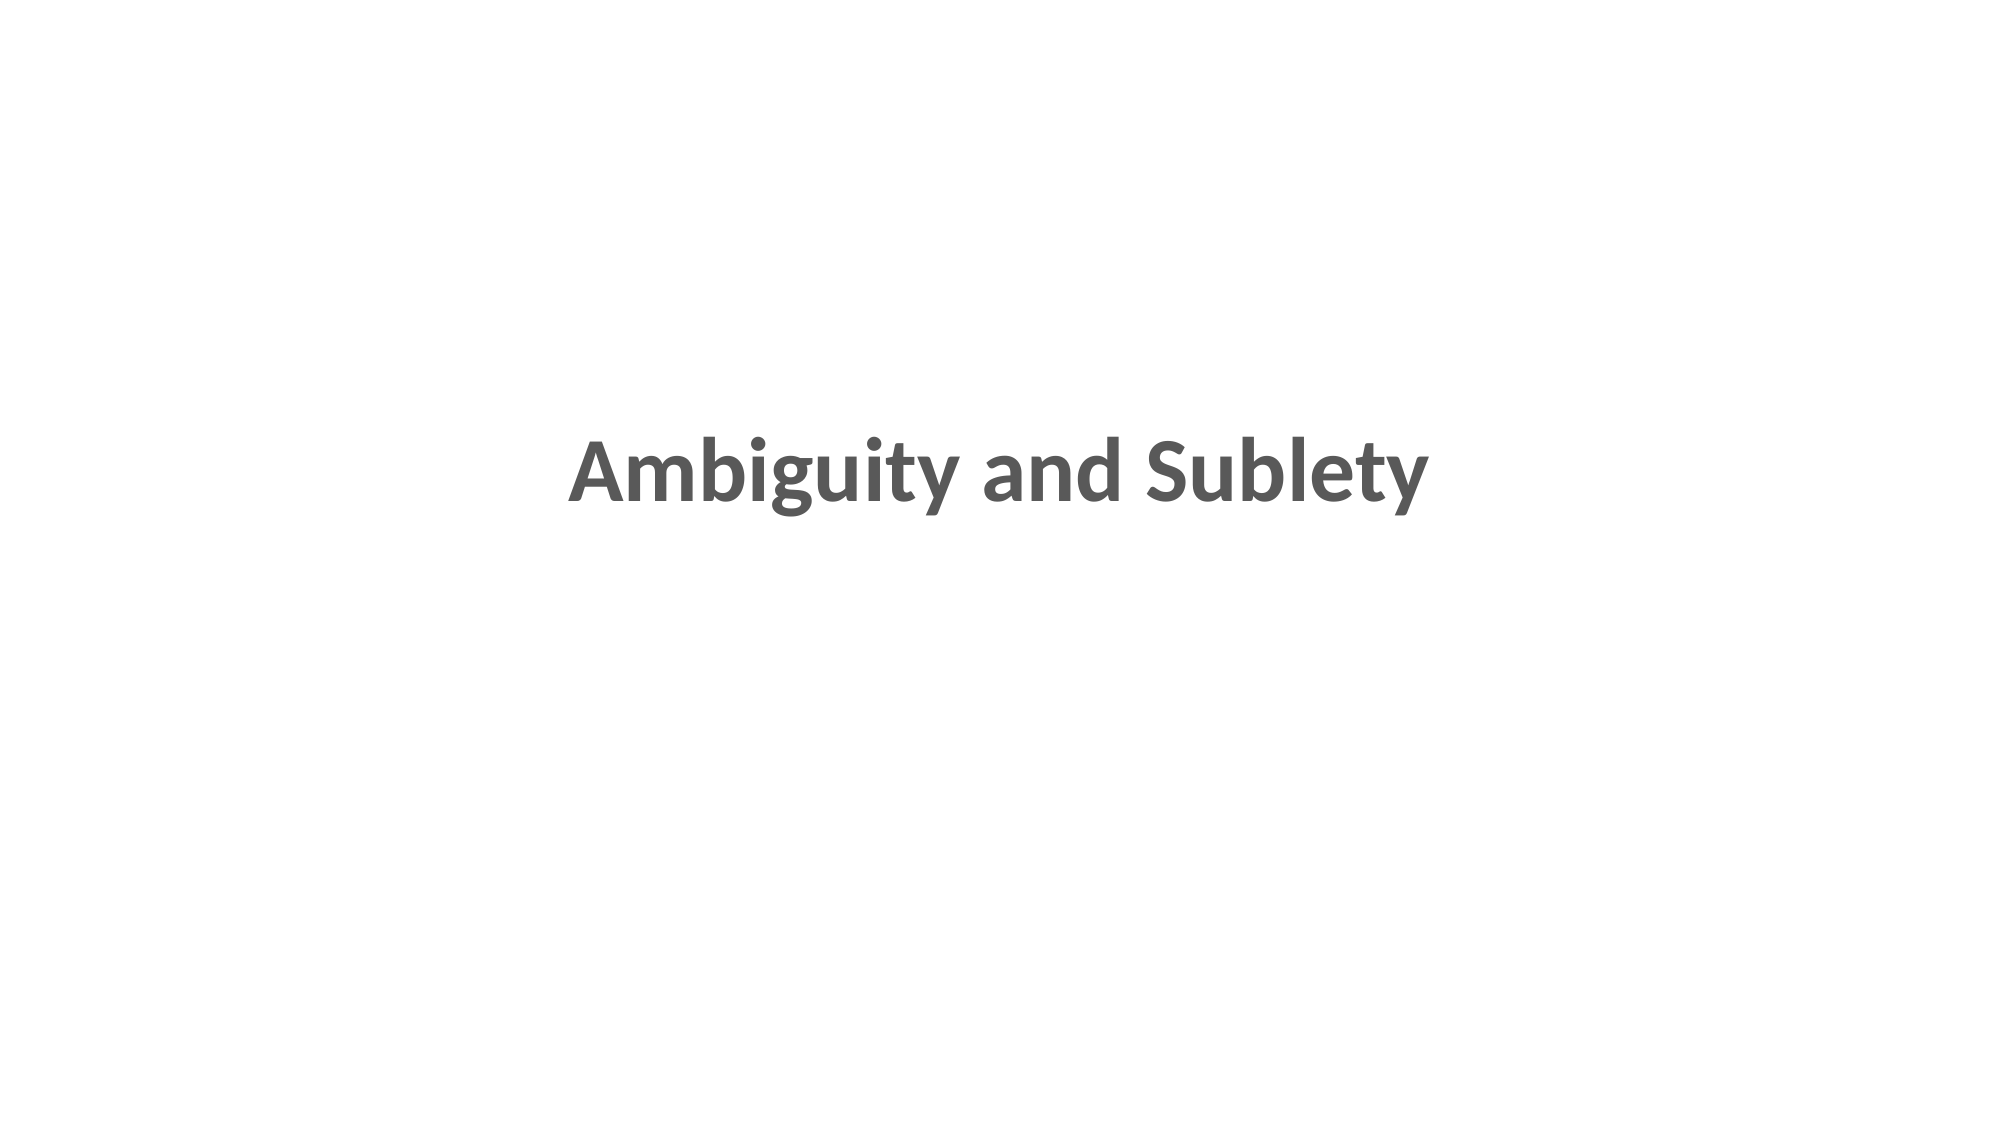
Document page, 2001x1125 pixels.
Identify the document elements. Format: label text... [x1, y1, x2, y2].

text_box Ambiguity and Sublety [266, 366, 1734, 563]
